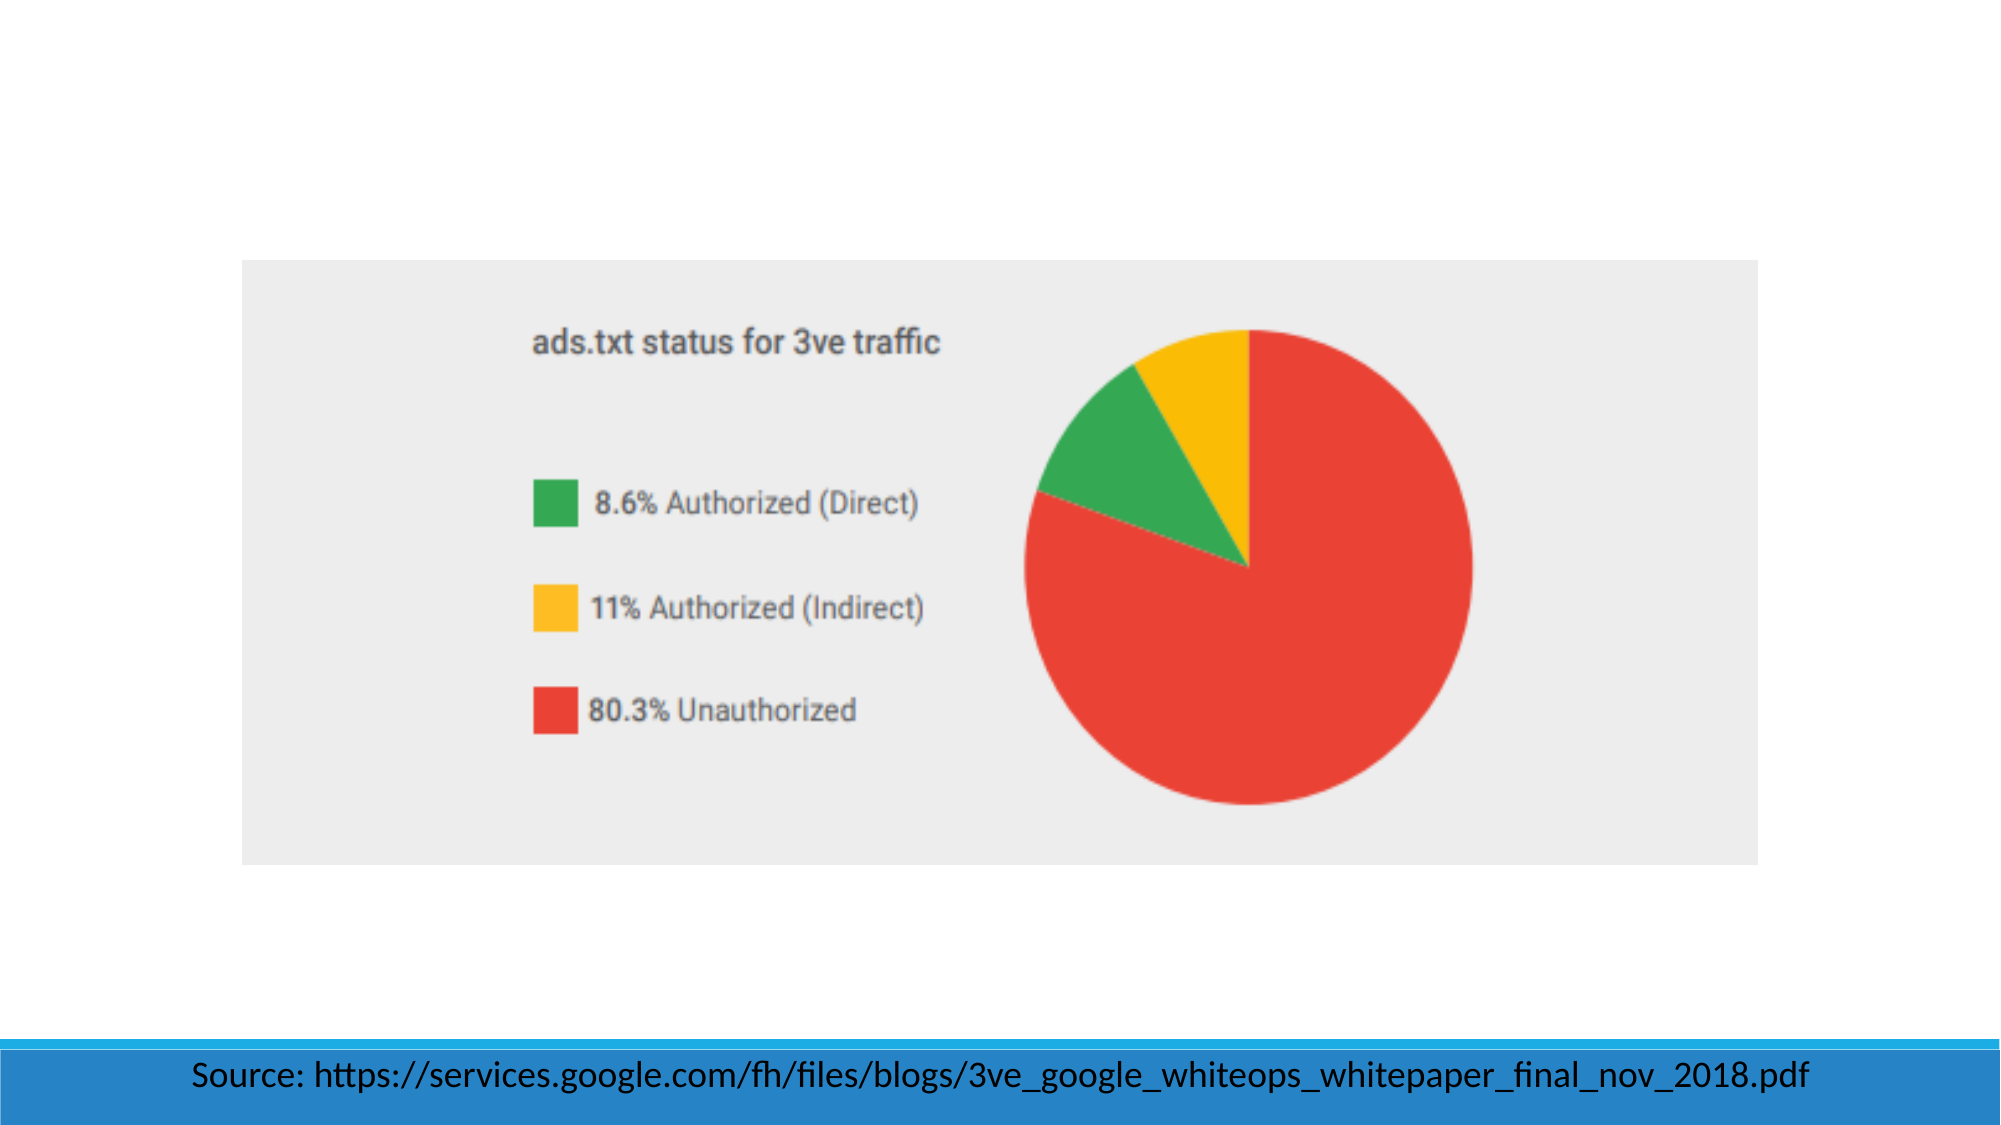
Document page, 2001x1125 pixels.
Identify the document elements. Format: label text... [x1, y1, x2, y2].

text_box Source: https://services.google.com/fh/files/blogs/3ve_google_whiteops_whitepaper_final_nov_2018.pdf [176, 1042, 1873, 1103]
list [241, 259, 1759, 866]
